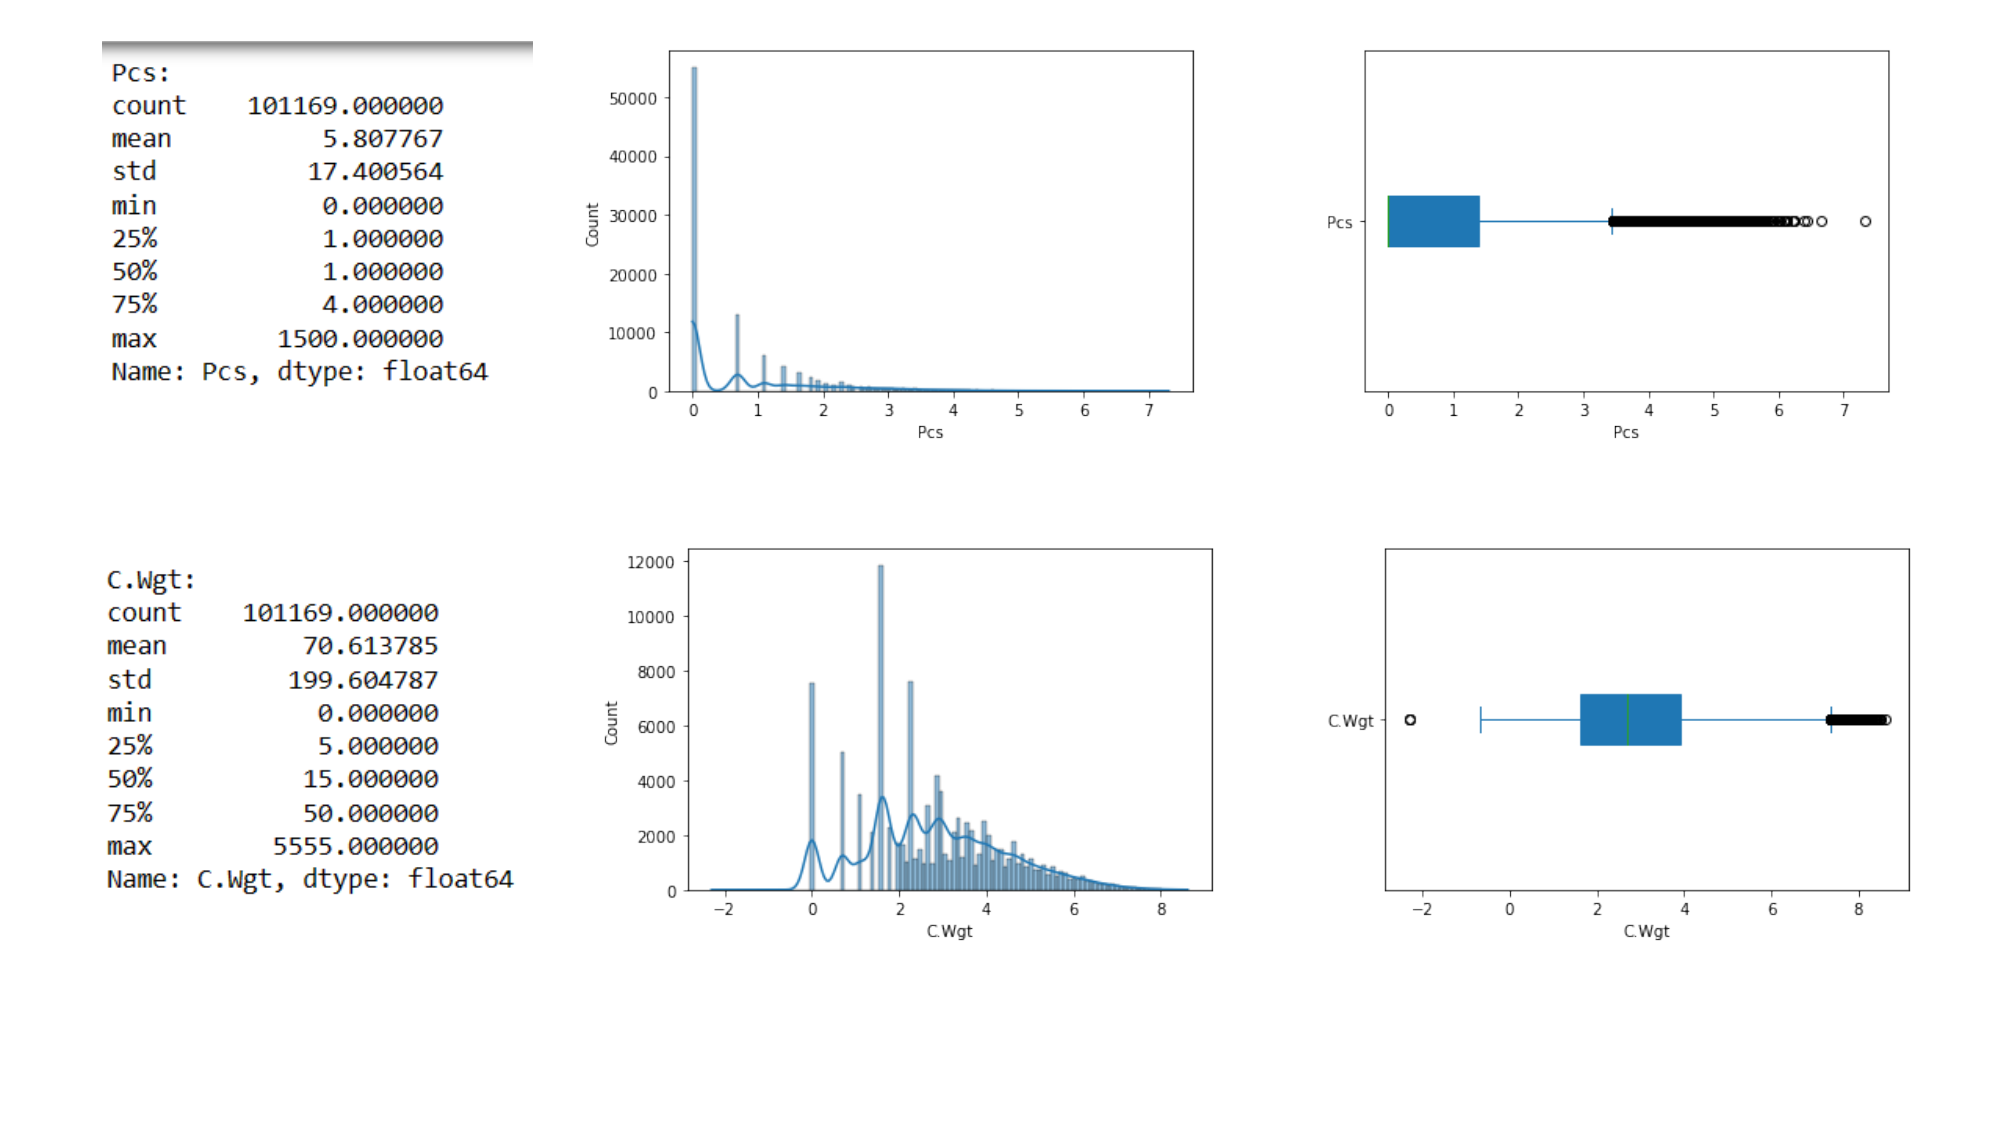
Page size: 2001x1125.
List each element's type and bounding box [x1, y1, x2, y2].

picture [594, 539, 1223, 950]
picture [575, 41, 1204, 451]
picture [1316, 41, 1898, 451]
picture [102, 41, 533, 407]
picture [102, 562, 525, 913]
picture [1316, 539, 1920, 950]
